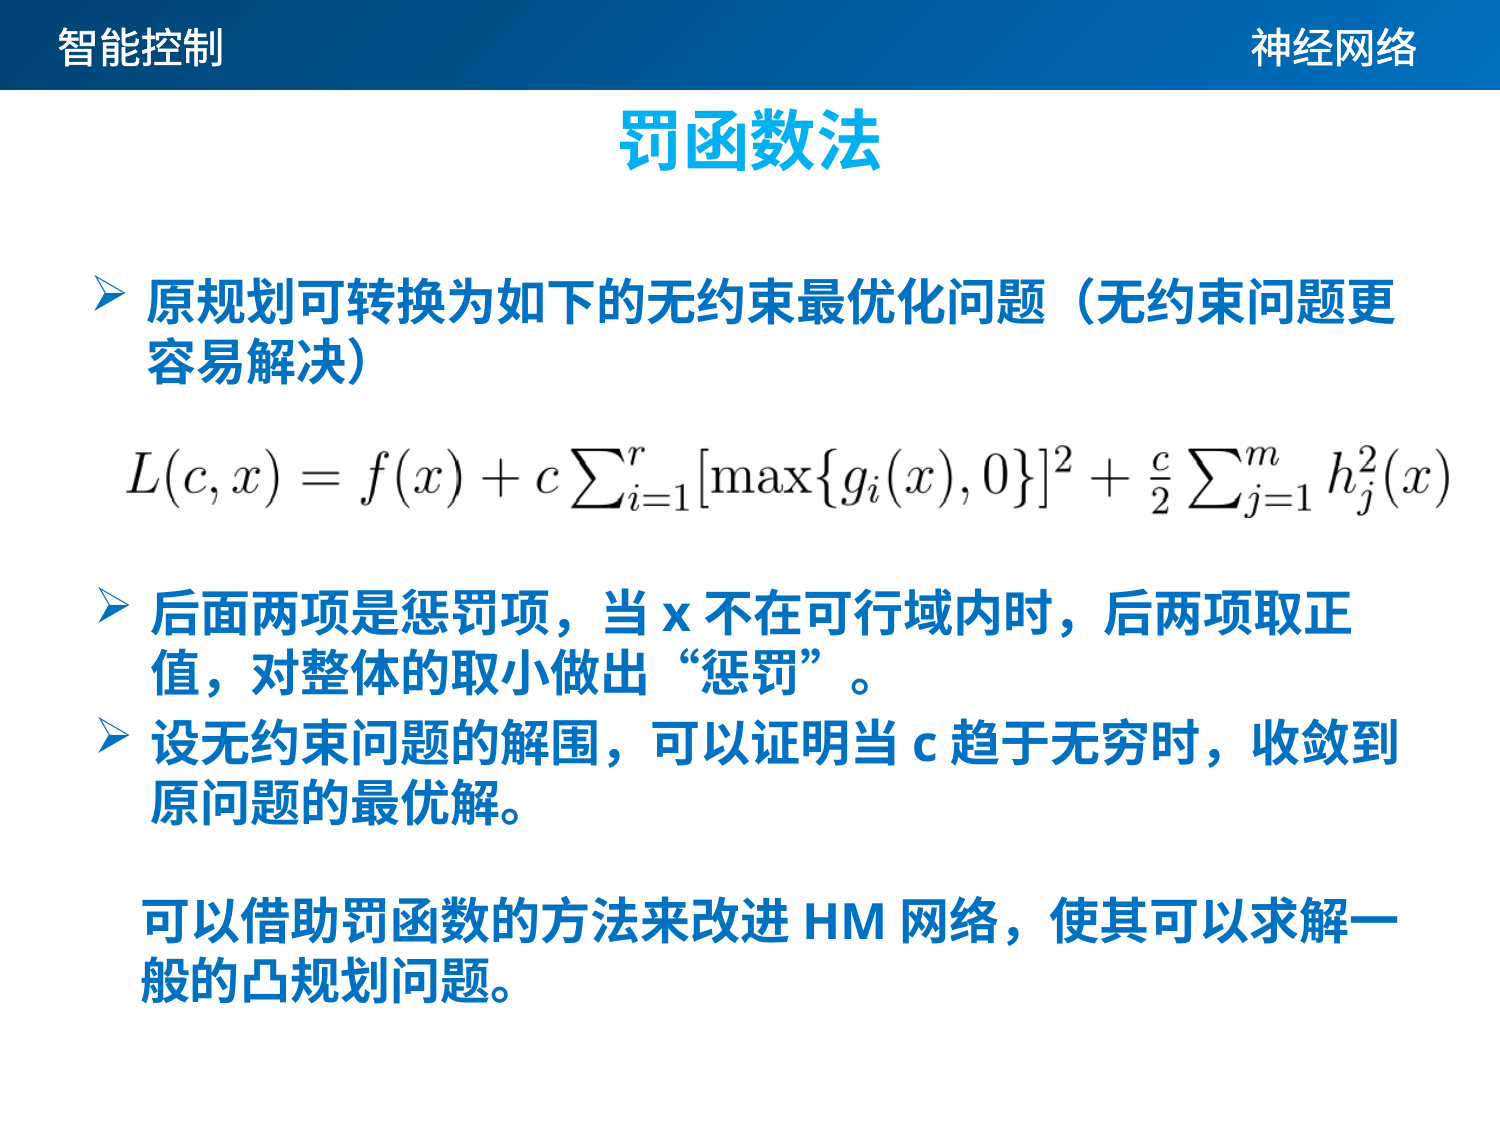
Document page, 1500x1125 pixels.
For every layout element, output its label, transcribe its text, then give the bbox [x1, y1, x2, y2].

title 罚函数法 [75, 45, 1425, 233]
text_box 可以借助罚函数的方法来改进HM网络，使其可以求解一般的凸规划问题。 [125, 882, 1454, 1018]
picture [125, 444, 1457, 518]
list 原规划可转换为如下的无约束最优化问题（无约束问题更容易解决） [75, 262, 1425, 374]
